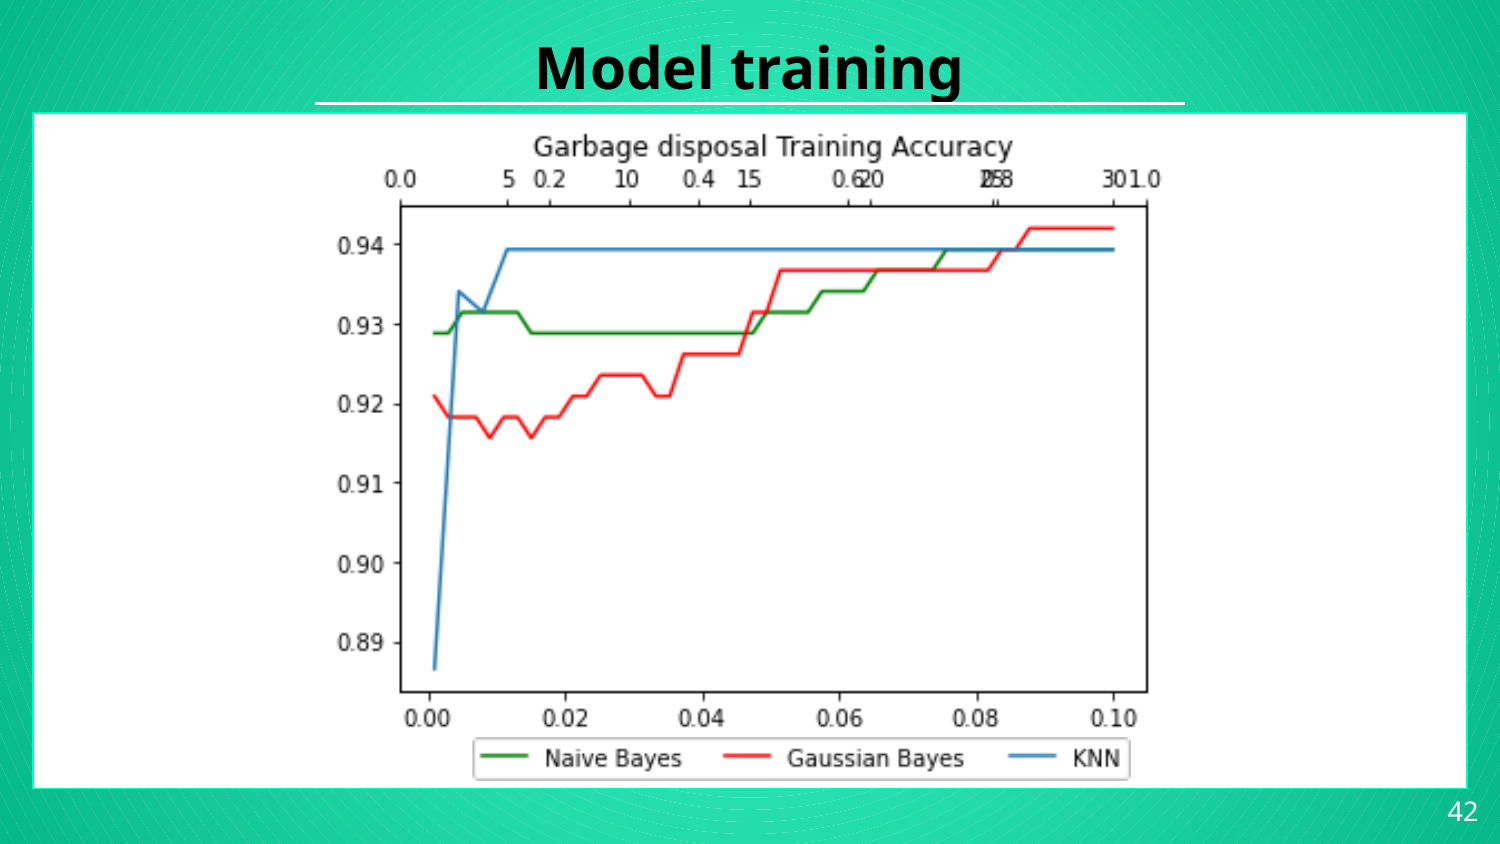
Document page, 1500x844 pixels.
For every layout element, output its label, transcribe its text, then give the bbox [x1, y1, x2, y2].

text_box [32, 113, 1468, 789]
slide_number ‹#› [1403, 779, 1494, 844]
picture [320, 119, 1180, 783]
title Model training [118, 28, 1382, 104]
